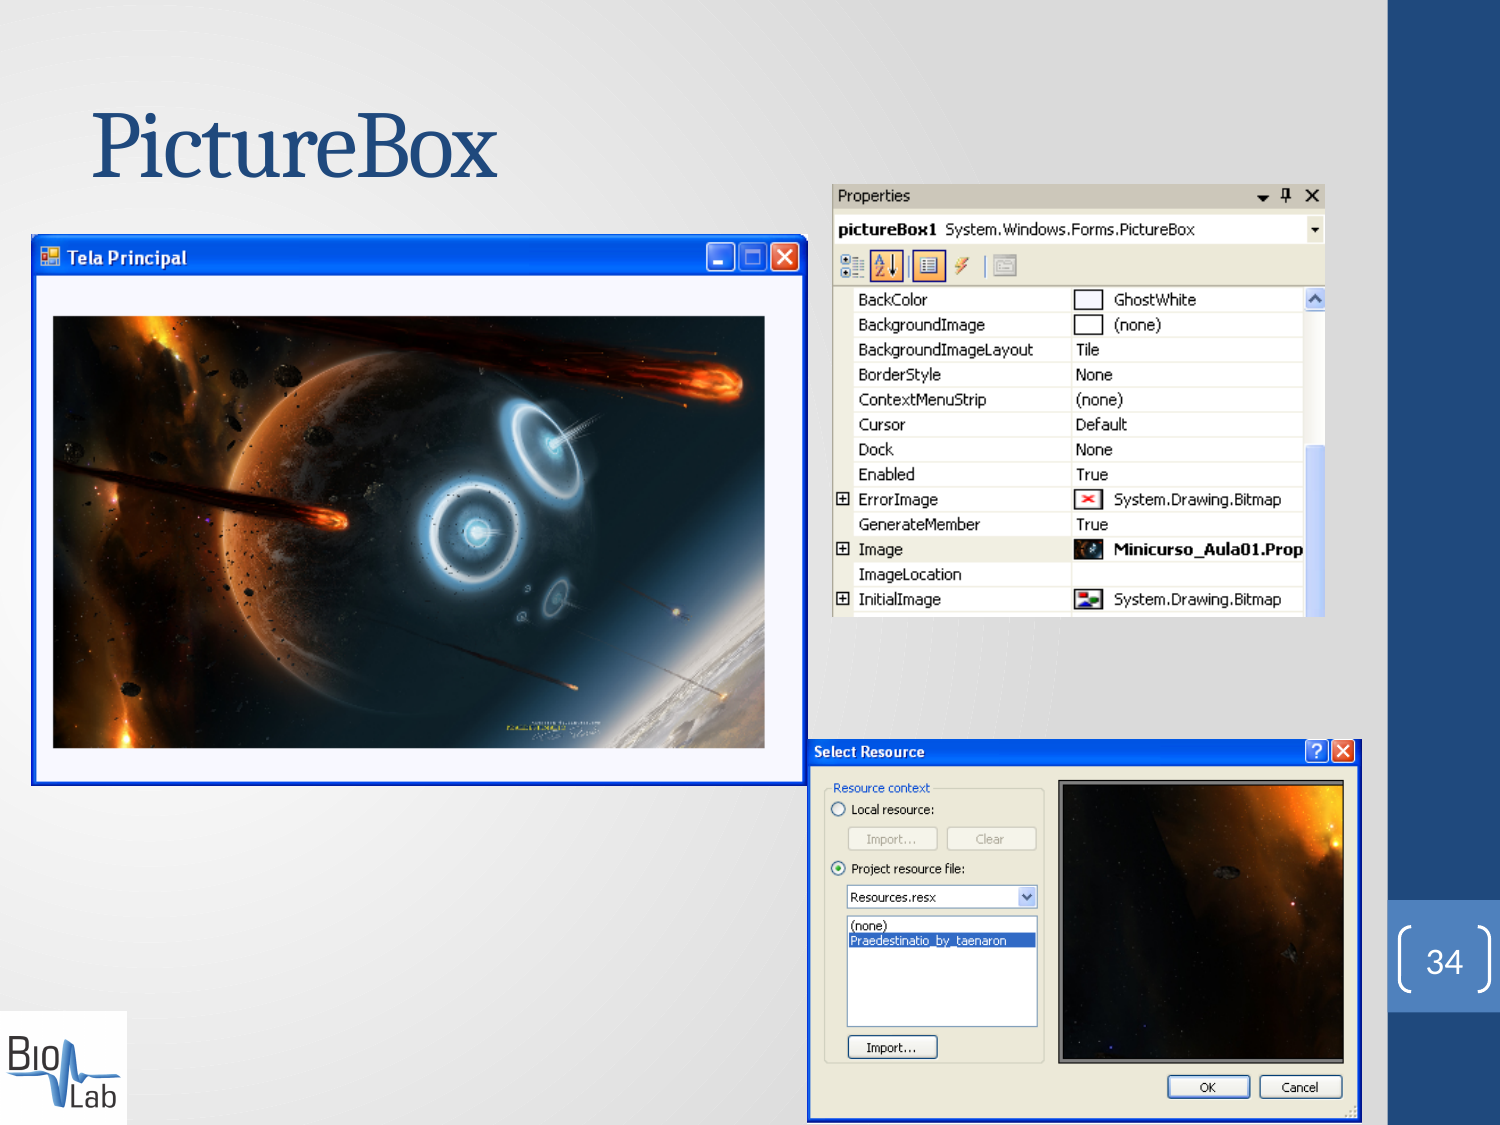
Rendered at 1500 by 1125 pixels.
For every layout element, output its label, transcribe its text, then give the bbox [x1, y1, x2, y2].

slide_number 34 [1397, 925, 1492, 994]
title PictureBox [75, 45, 1325, 233]
picture [31, 233, 1363, 1124]
picture [832, 183, 1326, 618]
picture [0, 1010, 128, 1125]
